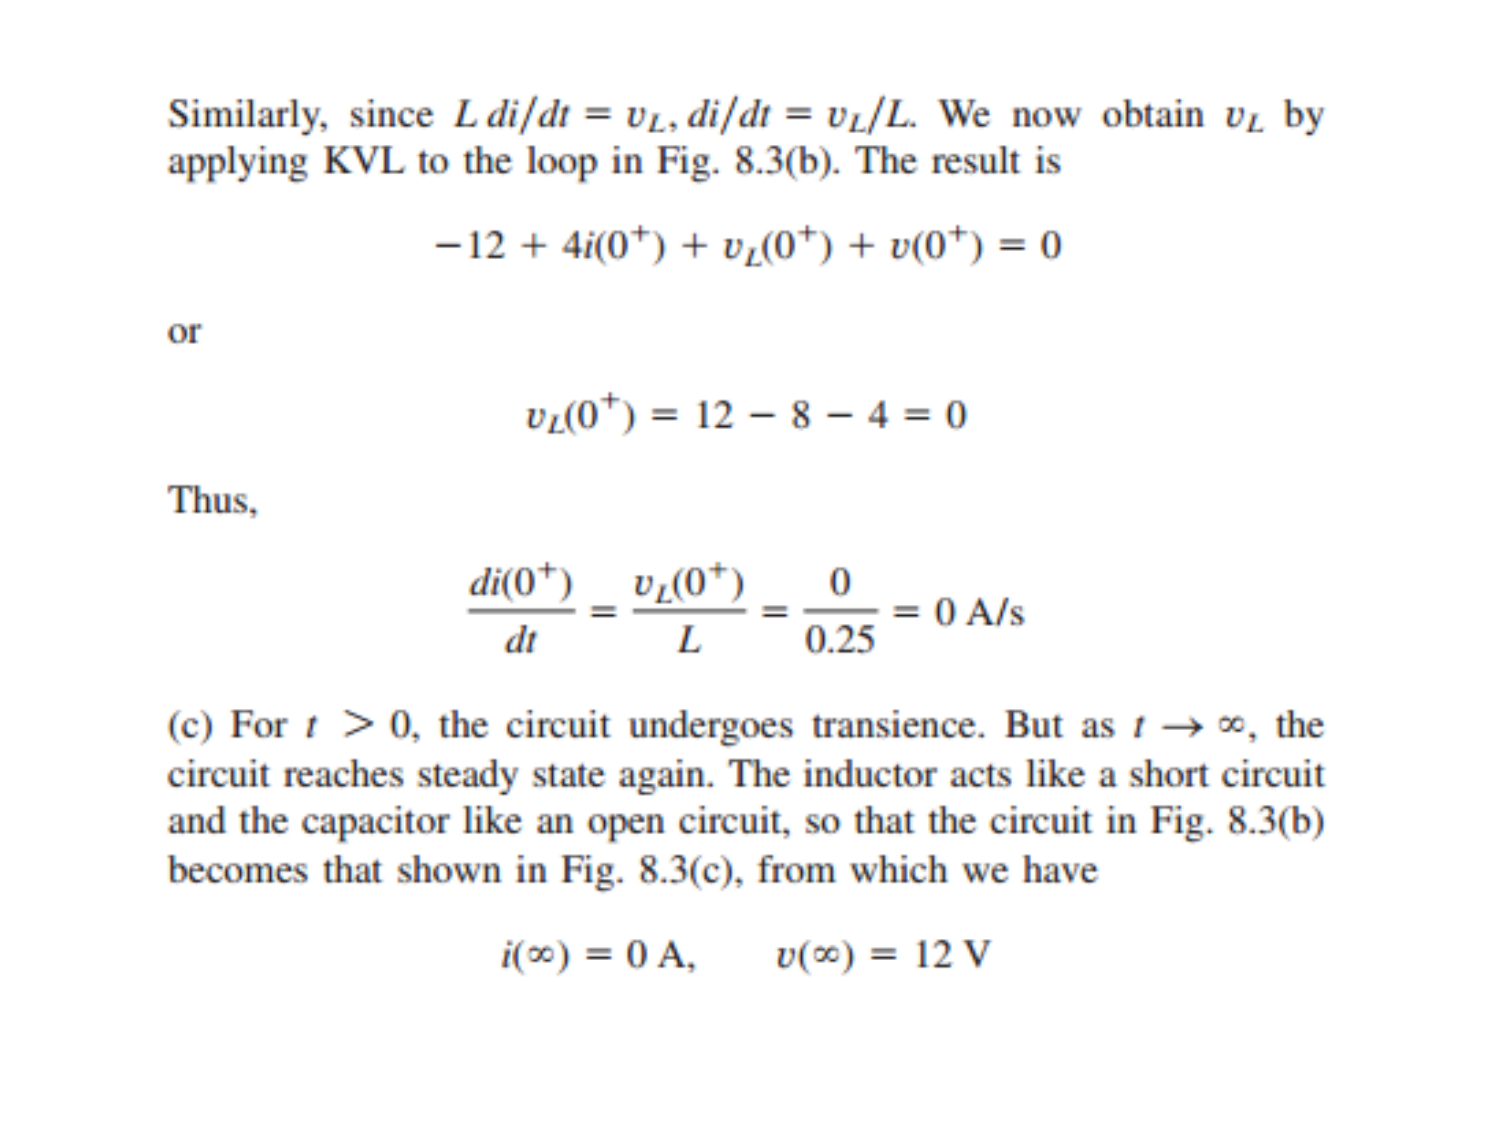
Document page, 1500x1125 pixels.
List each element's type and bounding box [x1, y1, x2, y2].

picture [87, 62, 1372, 1001]
